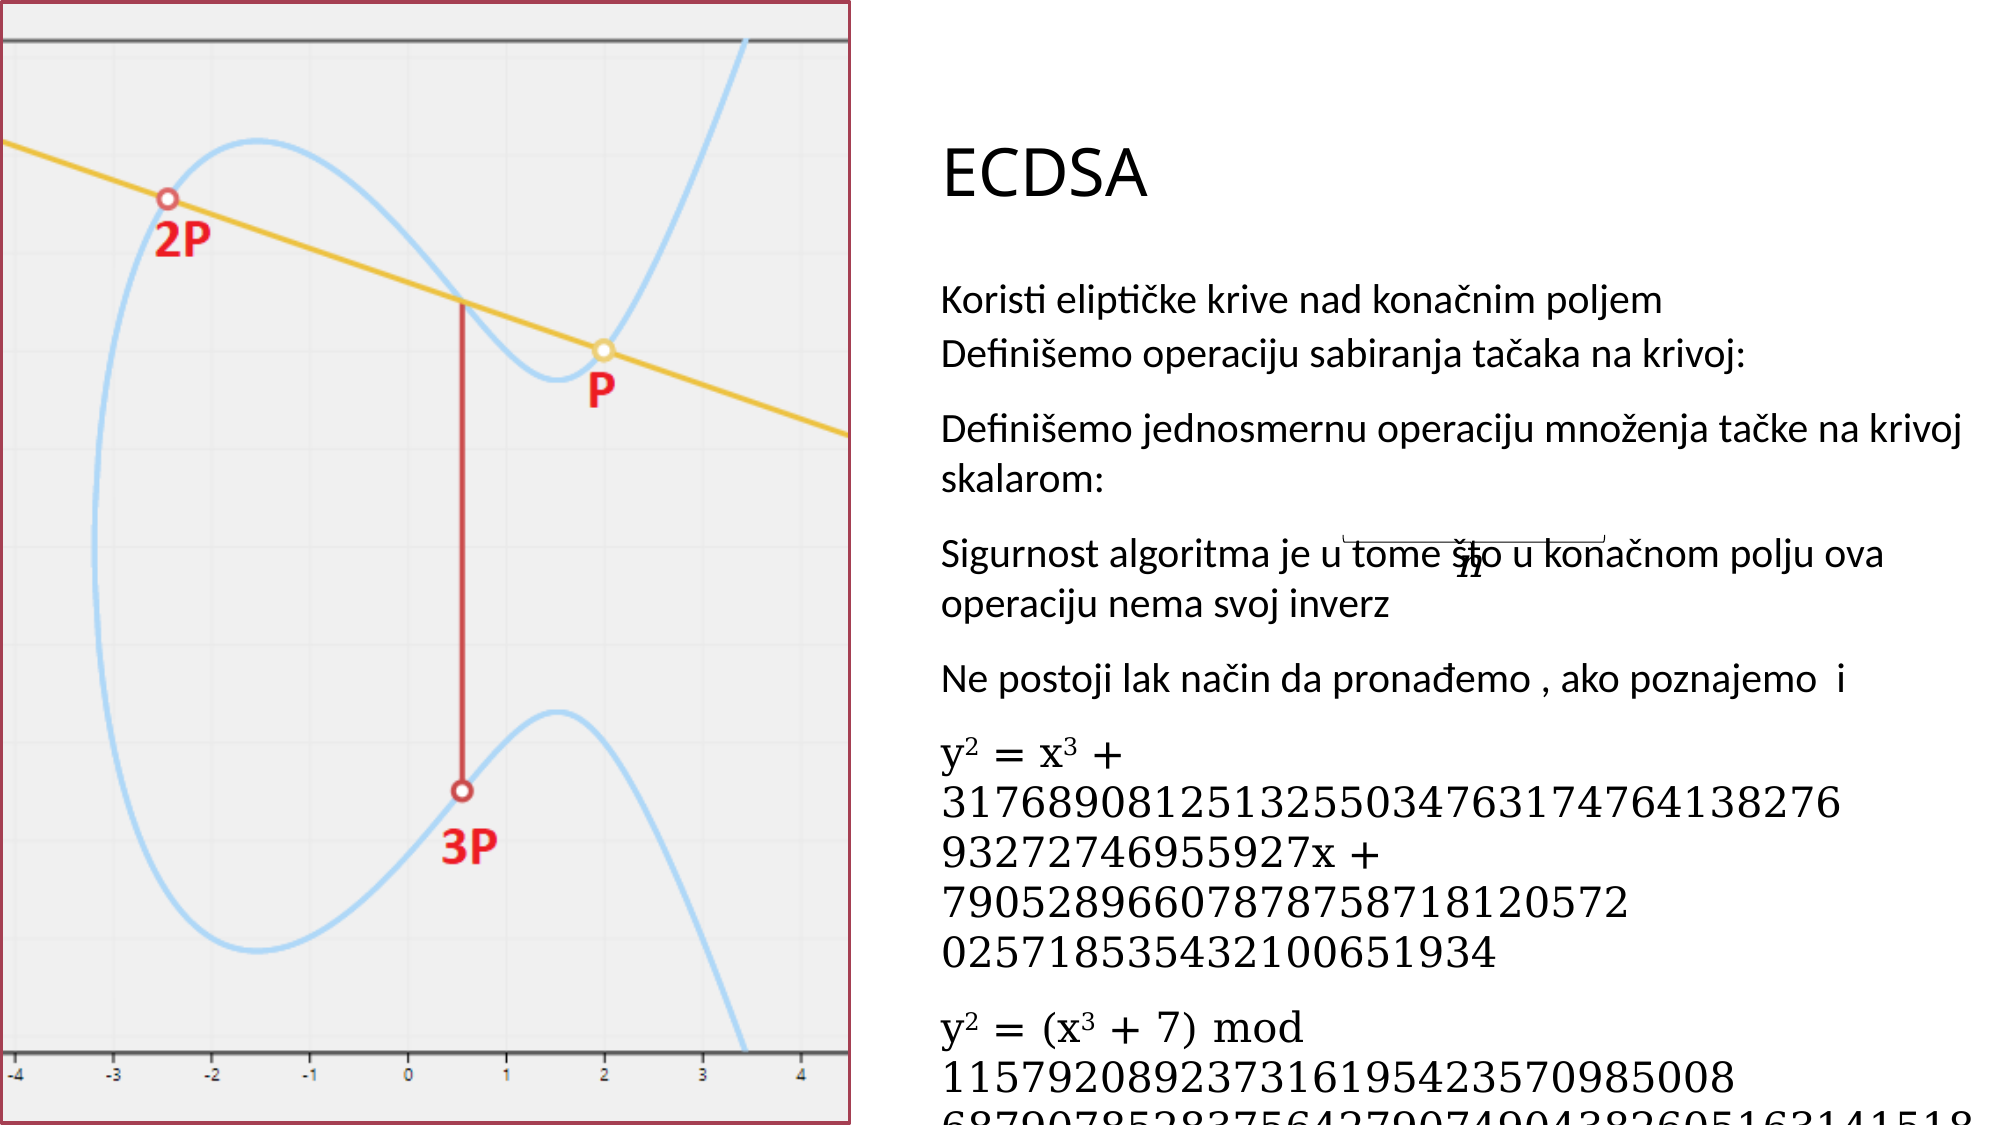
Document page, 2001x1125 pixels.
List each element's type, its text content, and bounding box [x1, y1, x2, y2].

text_box n [1440, 527, 1497, 534]
text_box n [1440, 543, 1497, 593]
text_box ECDSA [926, 122, 1814, 217]
picture [3, 3, 849, 1122]
text_box [1342, 534, 1606, 550]
